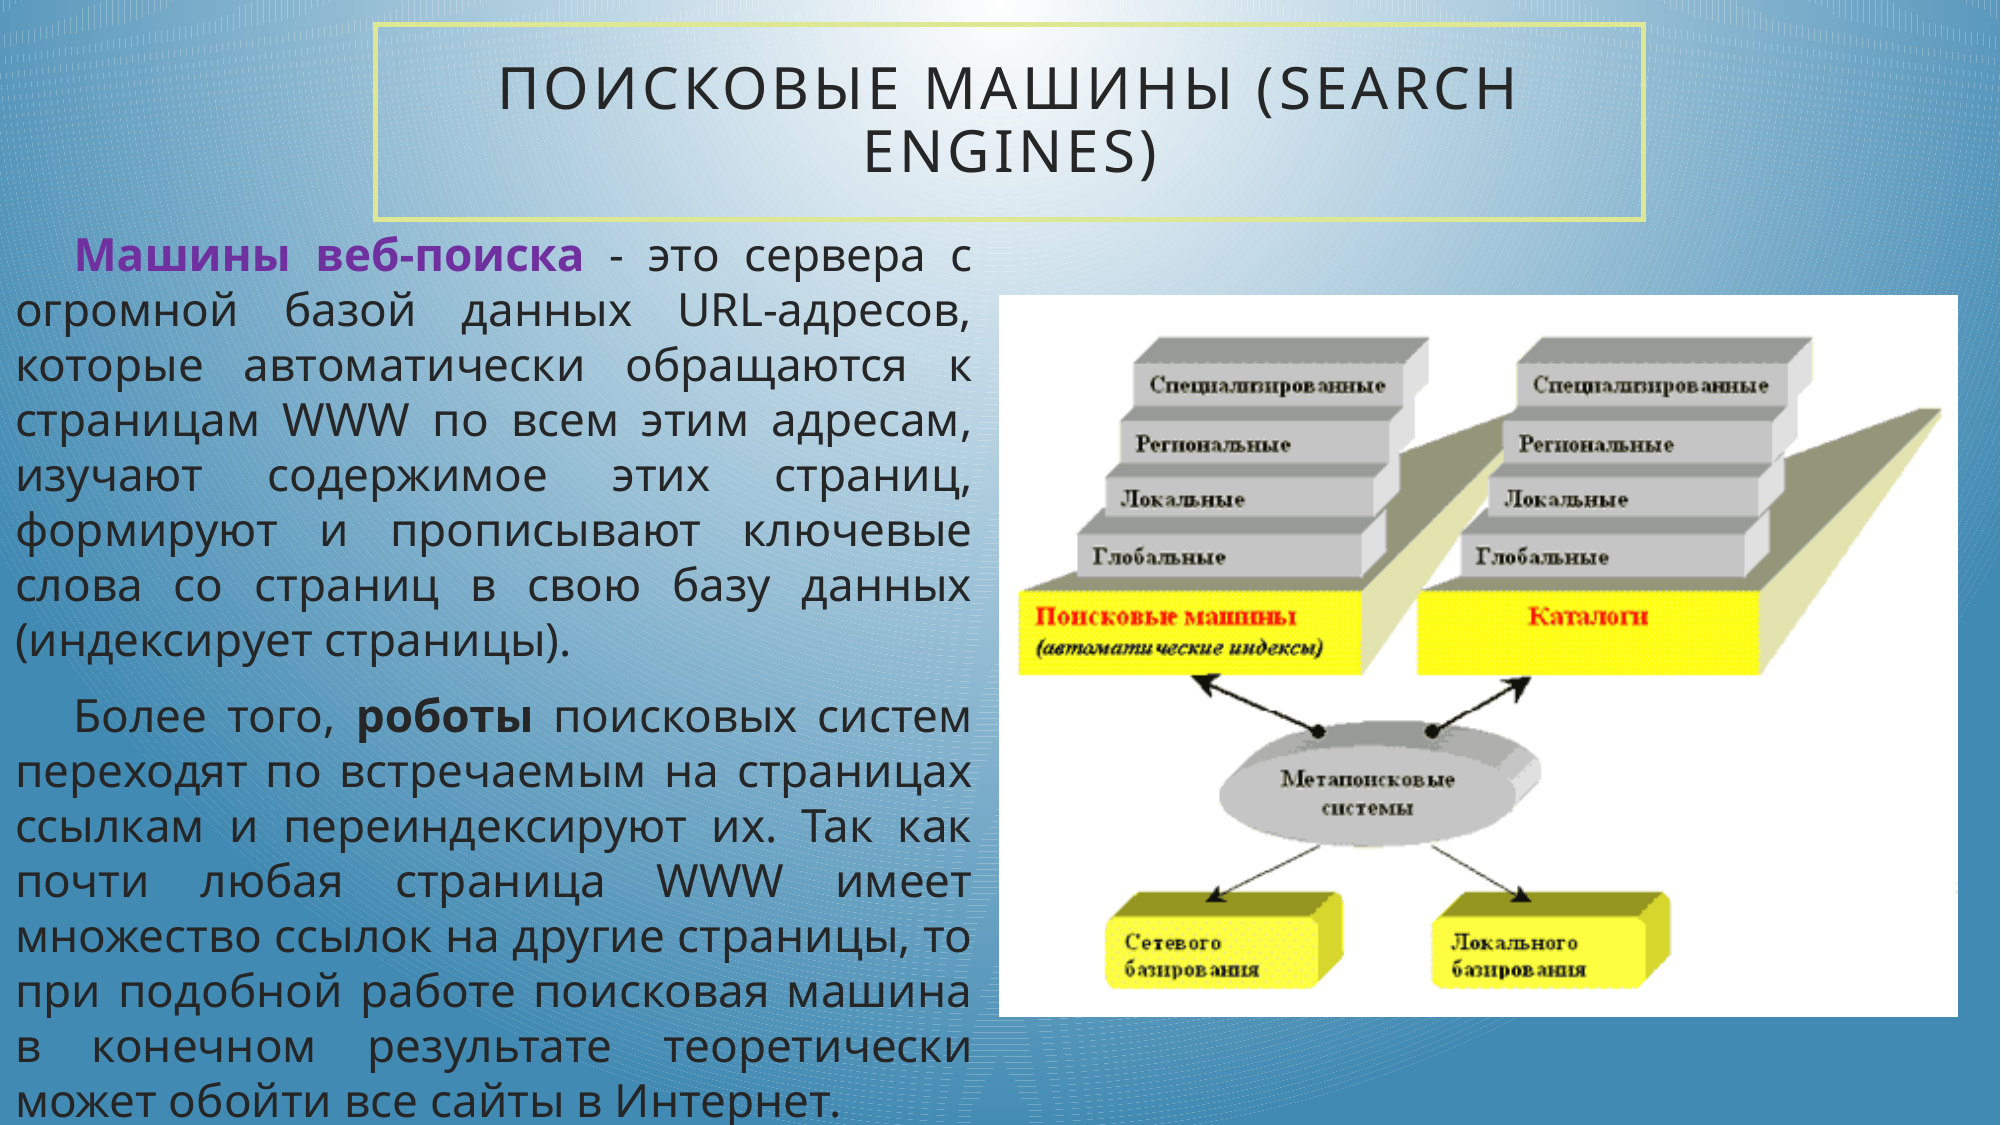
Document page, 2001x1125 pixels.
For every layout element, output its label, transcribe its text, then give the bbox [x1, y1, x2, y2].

title Поисковые машины (search engines) [373, 22, 1646, 222]
list Машины веб-поиска - это сервера с огромной базой данных URL-адресов, которые автоматически обращаются к страницам WWW по всем этим адресам, изучают содержимое этих страниц, формируют и прописывают ключевые слова со страниц в свою базу данных (индексирует страницы). Более того, роботы поисковых систем переходят по встречаемым на страницах ссылкам и переиндексируют их. Так как почти любая страница WWW имеет множество ссылок на другие страницы, то при подобной работе поисковая машина в конечном результате теоретически может обойти все сайты в Интернет. [0, 218, 988, 1080]
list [999, 295, 1958, 1017]
